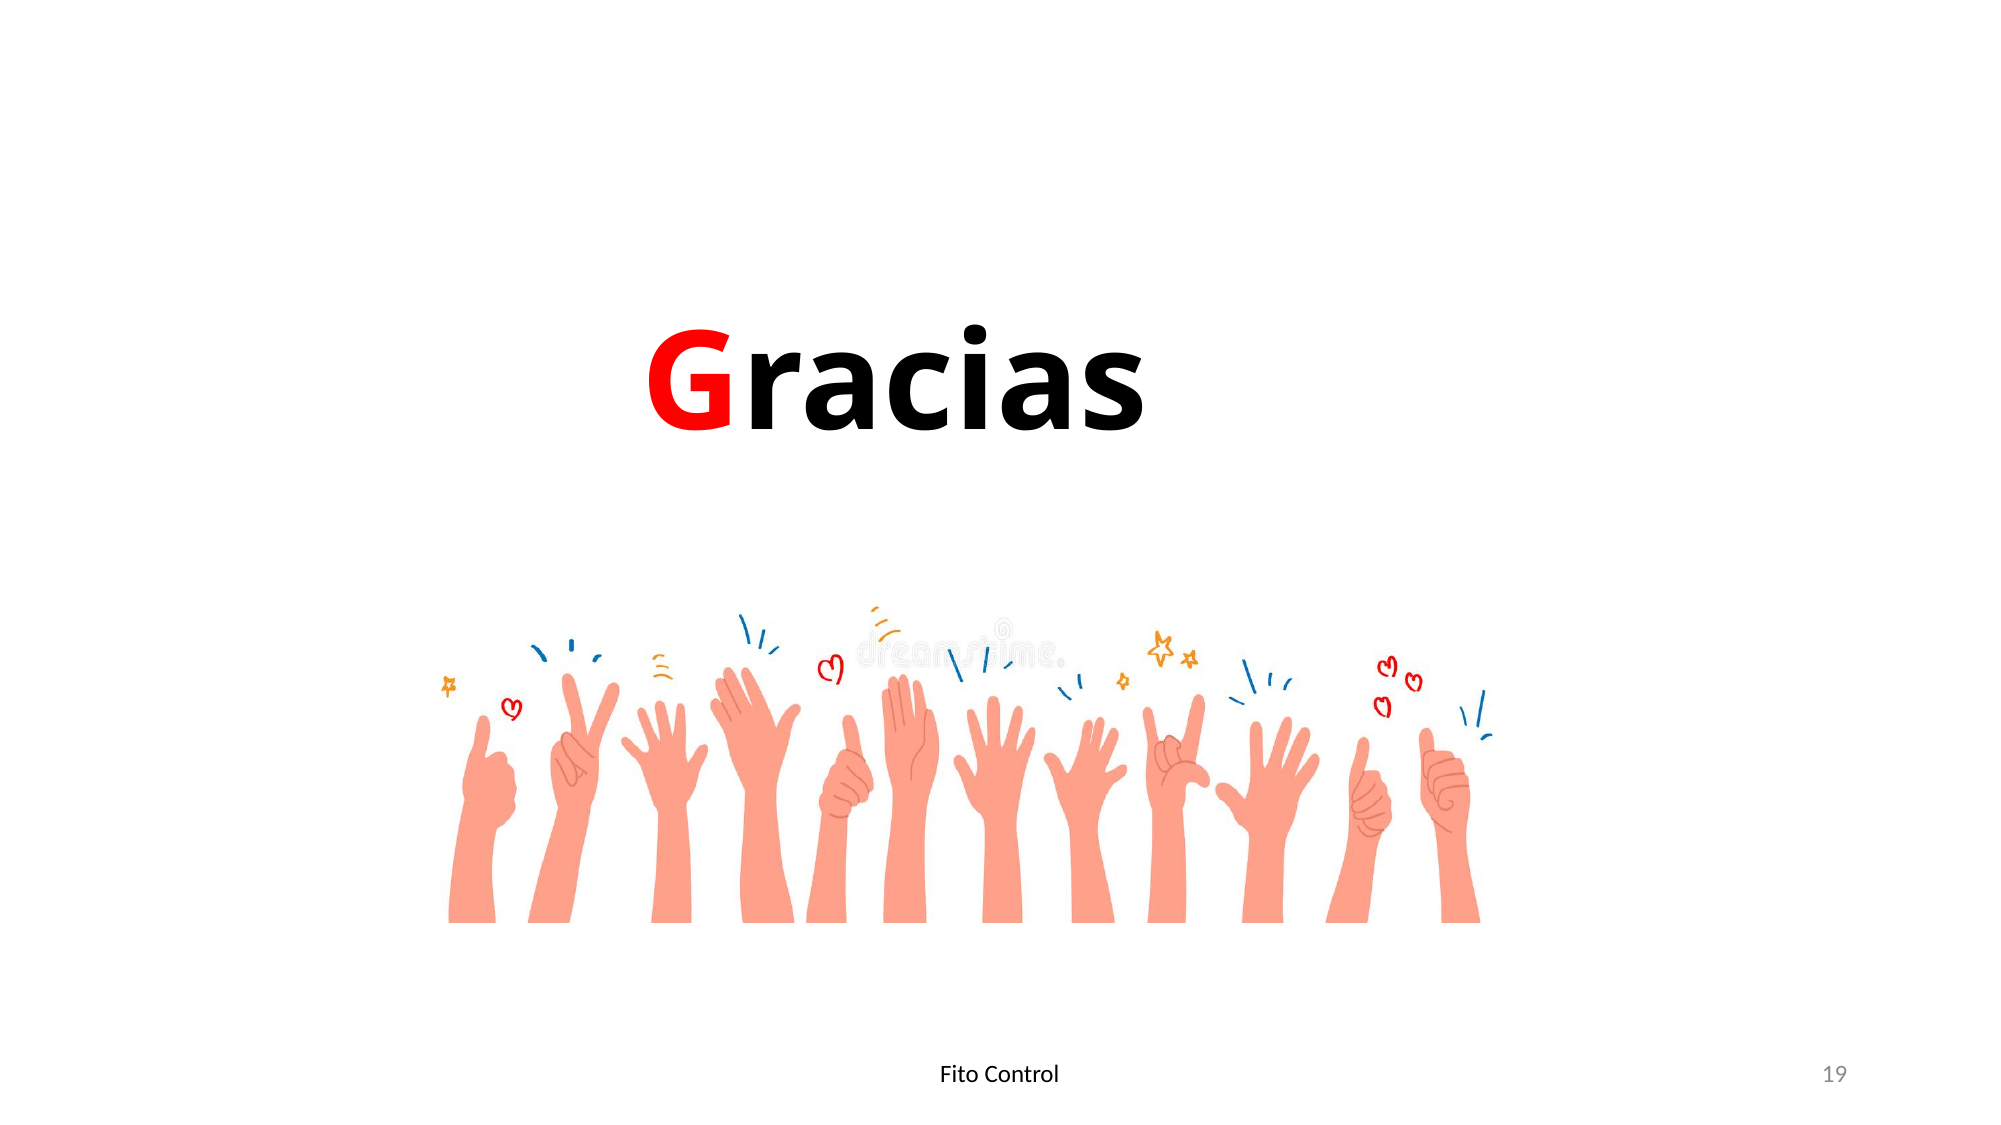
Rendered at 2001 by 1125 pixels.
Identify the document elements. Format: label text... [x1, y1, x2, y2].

picture [430, 373, 1503, 923]
footer Fito Control [662, 1042, 1338, 1103]
title Gracias [241, 219, 1584, 550]
slide_number 19 [1412, 1042, 1863, 1103]
